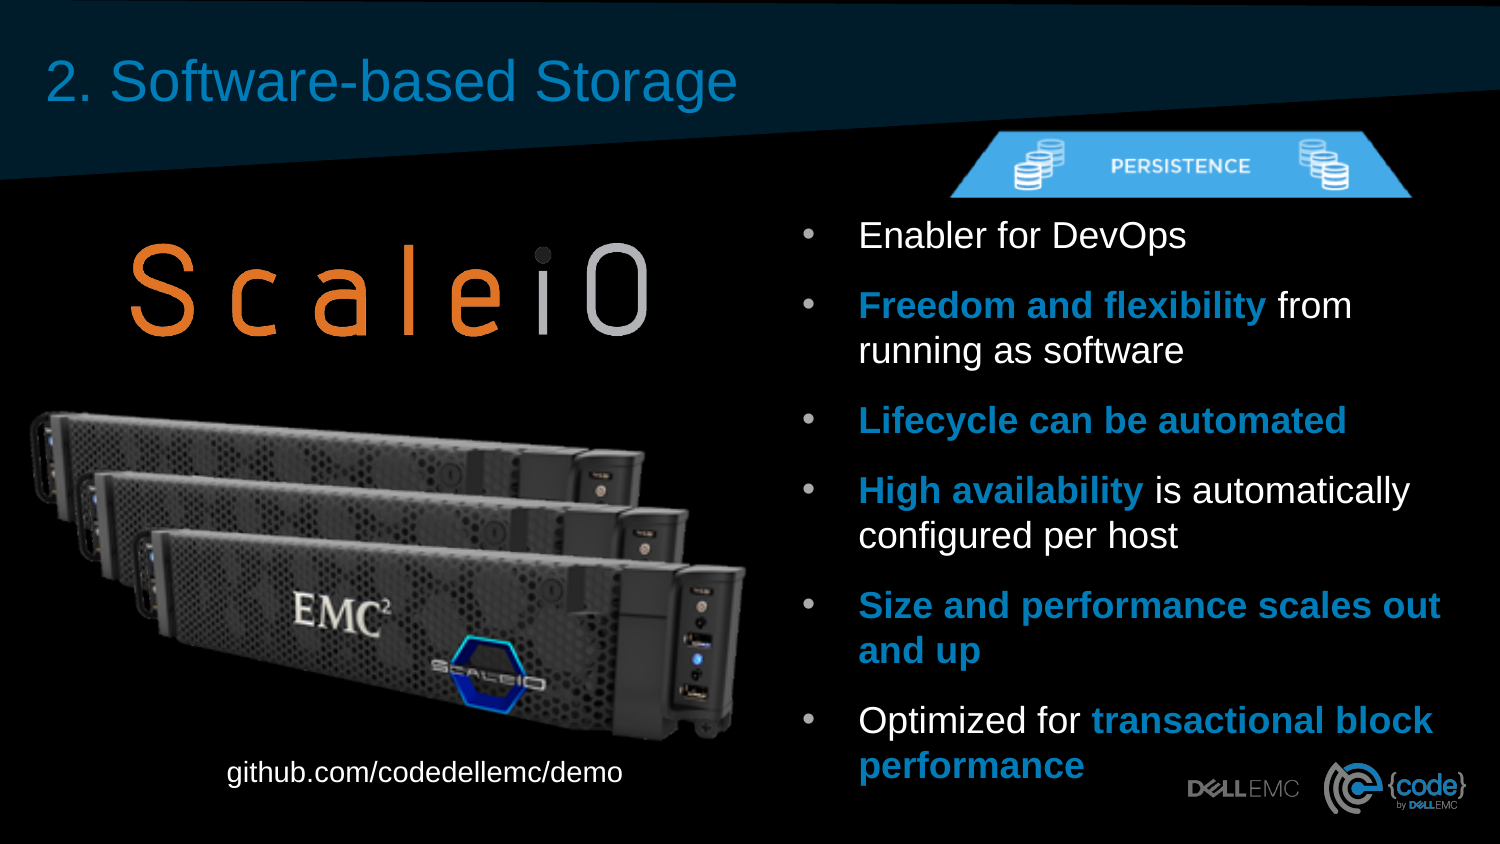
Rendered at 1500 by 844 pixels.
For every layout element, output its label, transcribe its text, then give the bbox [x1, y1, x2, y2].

title 2. Software-based Storage [45, 43, 1350, 153]
picture [947, 128, 1425, 198]
text_box Enabler for DevOps Freedom and flexibility from running as software Lifecycle can be automated High availability is automatically configured per host Size and performance scales out and up Optimized for transactional block performance [787, 203, 1464, 787]
picture [1188, 787, 1299, 798]
picture [1324, 762, 1466, 814]
picture [125, 238, 654, 341]
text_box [24, 311, 752, 844]
